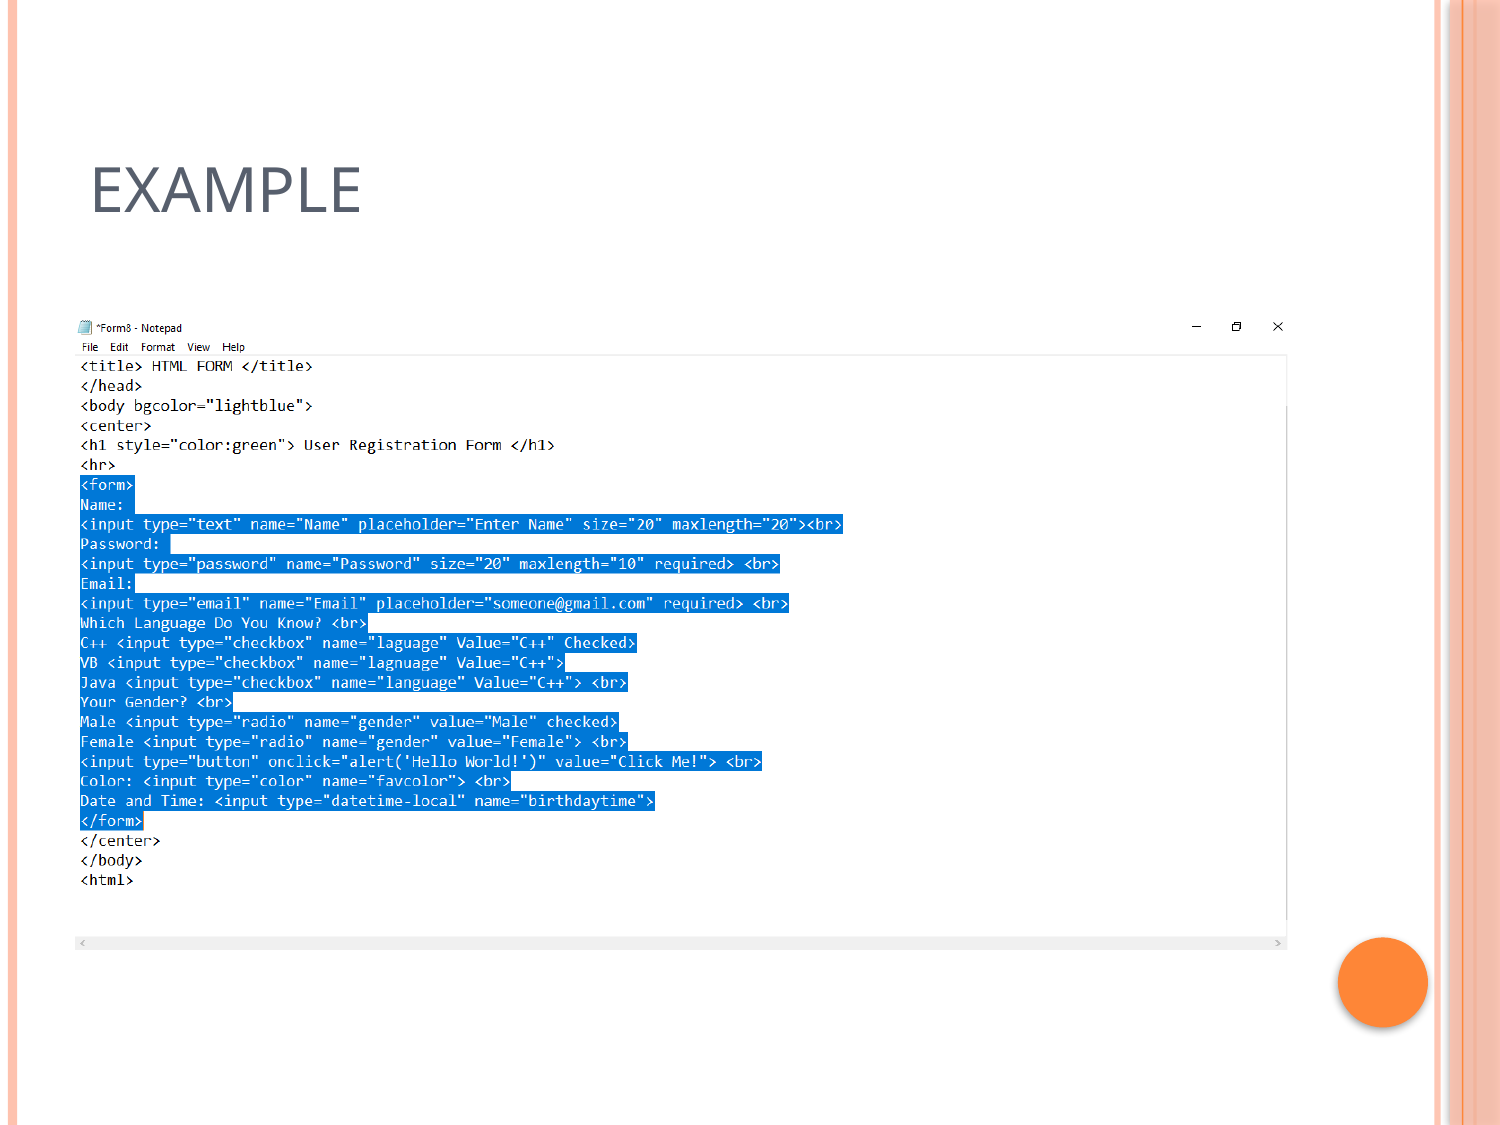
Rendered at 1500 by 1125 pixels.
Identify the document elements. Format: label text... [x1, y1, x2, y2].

title example [75, 45, 1300, 233]
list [74, 317, 1288, 951]
